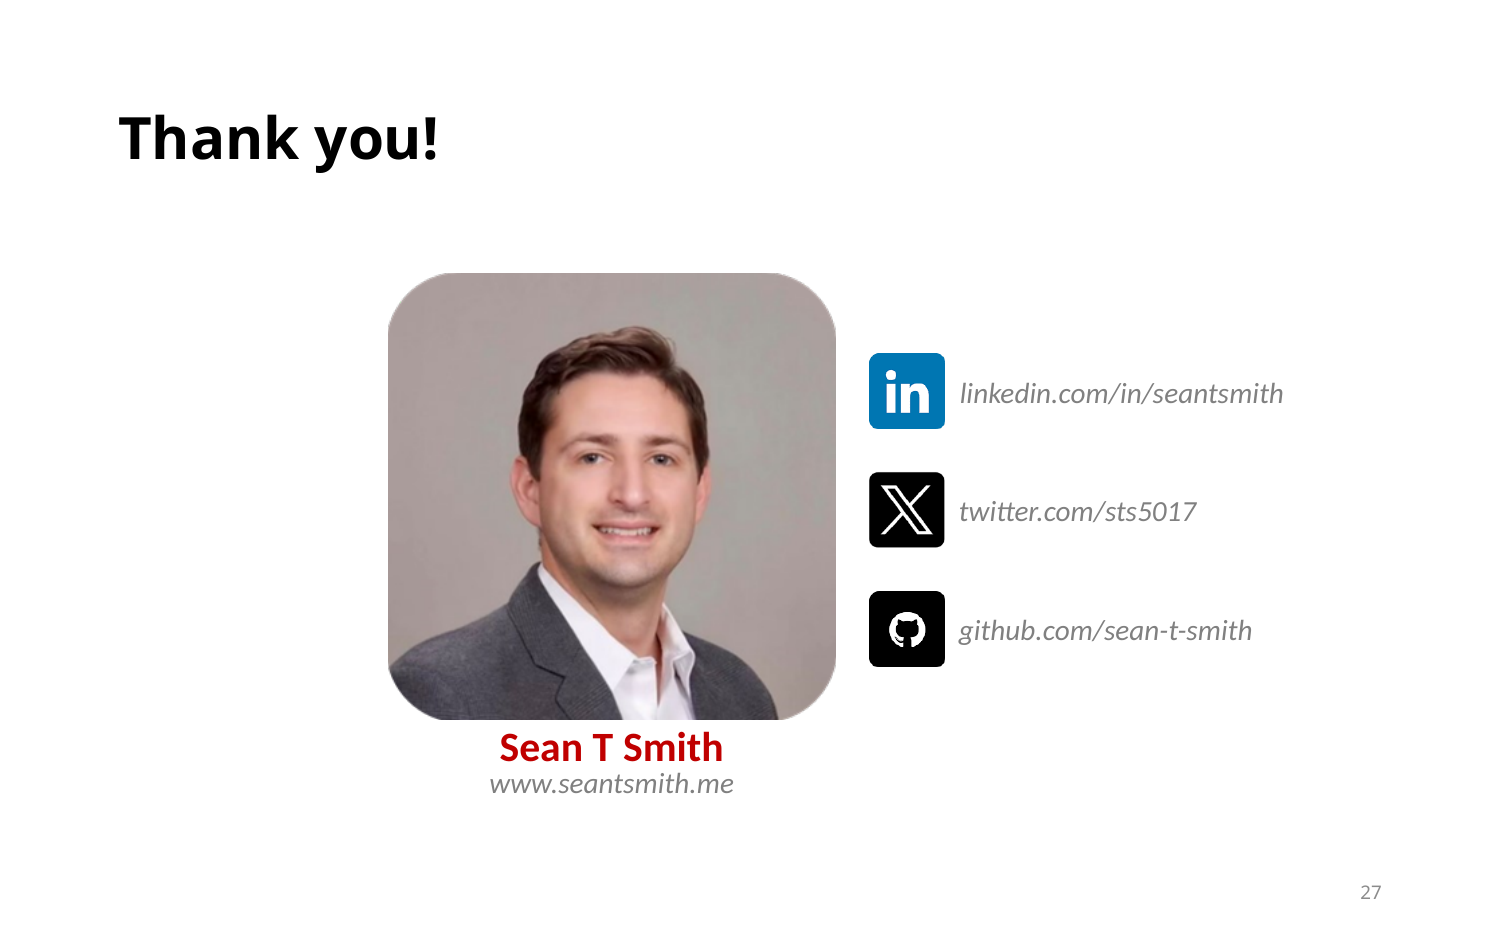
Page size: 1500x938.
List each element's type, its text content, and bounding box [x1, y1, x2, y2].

text_box github.com/sean-t-smith [960, 604, 1397, 654]
text_box twitter.com/sts5017 [960, 485, 1397, 535]
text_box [852, 353, 960, 667]
table_header [388, 273, 836, 720]
text_box linkedin.com/in/seantsmith [960, 366, 1397, 417]
table_cell Sean T Smith www.seantsmith.me [388, 725, 836, 808]
slide_number 27 [1059, 868, 1397, 919]
title Thank you! [103, 49, 1397, 232]
